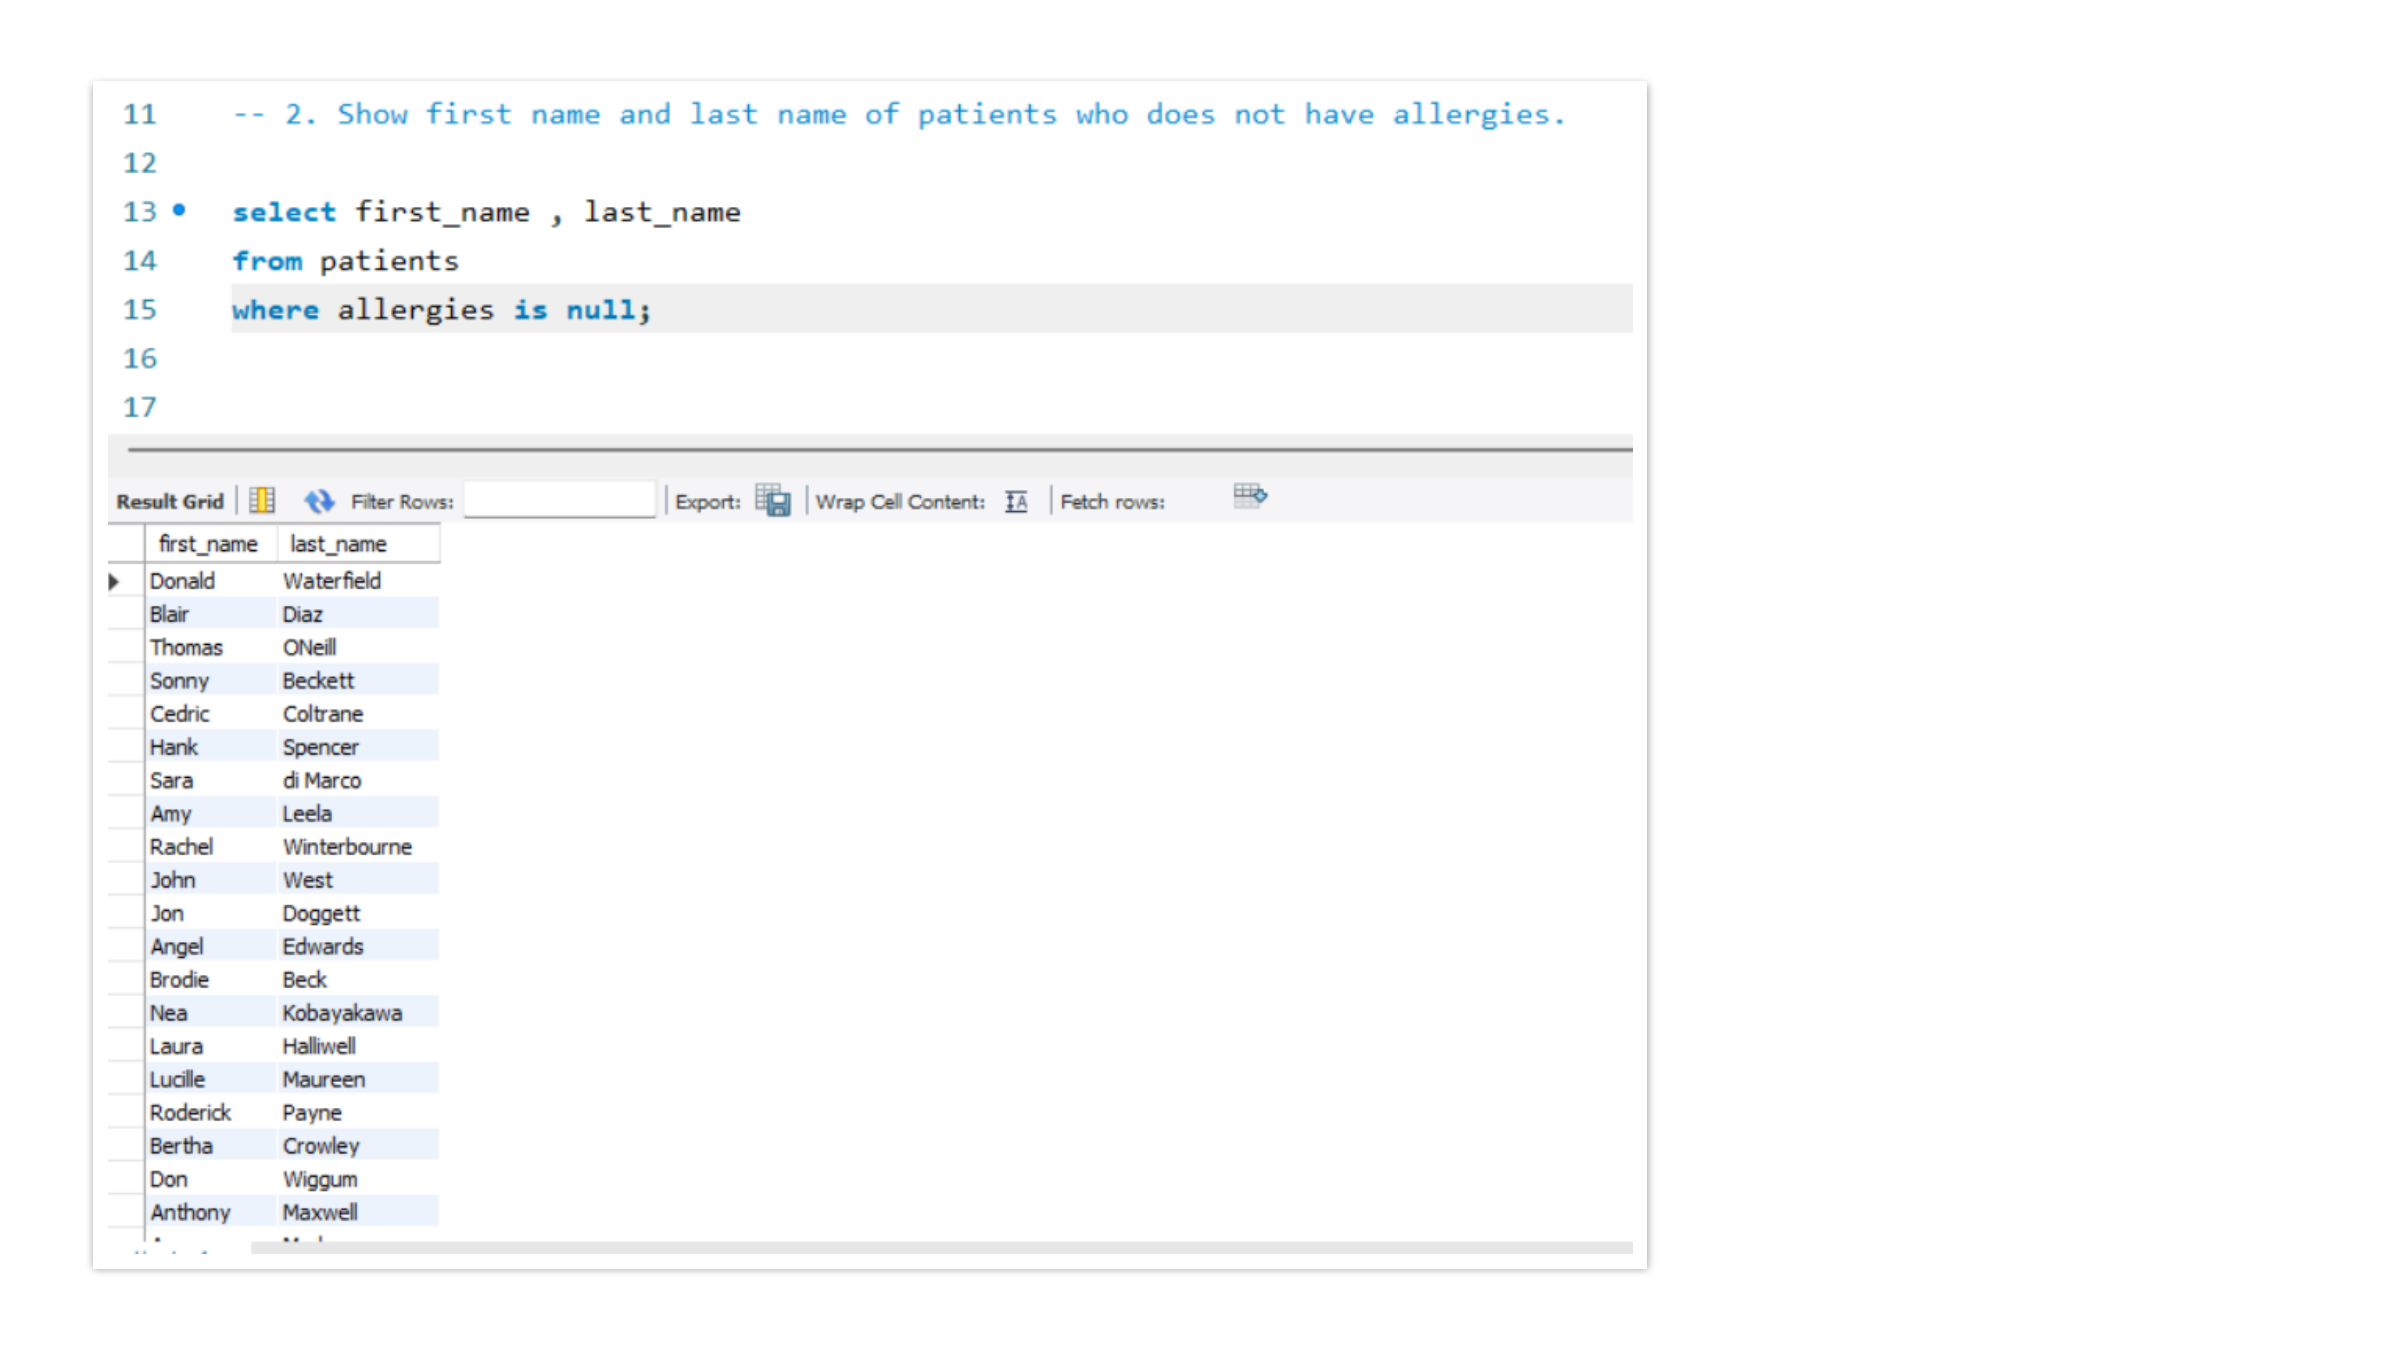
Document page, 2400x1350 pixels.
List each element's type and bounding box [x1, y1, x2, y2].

picture [107, 95, 1633, 1254]
